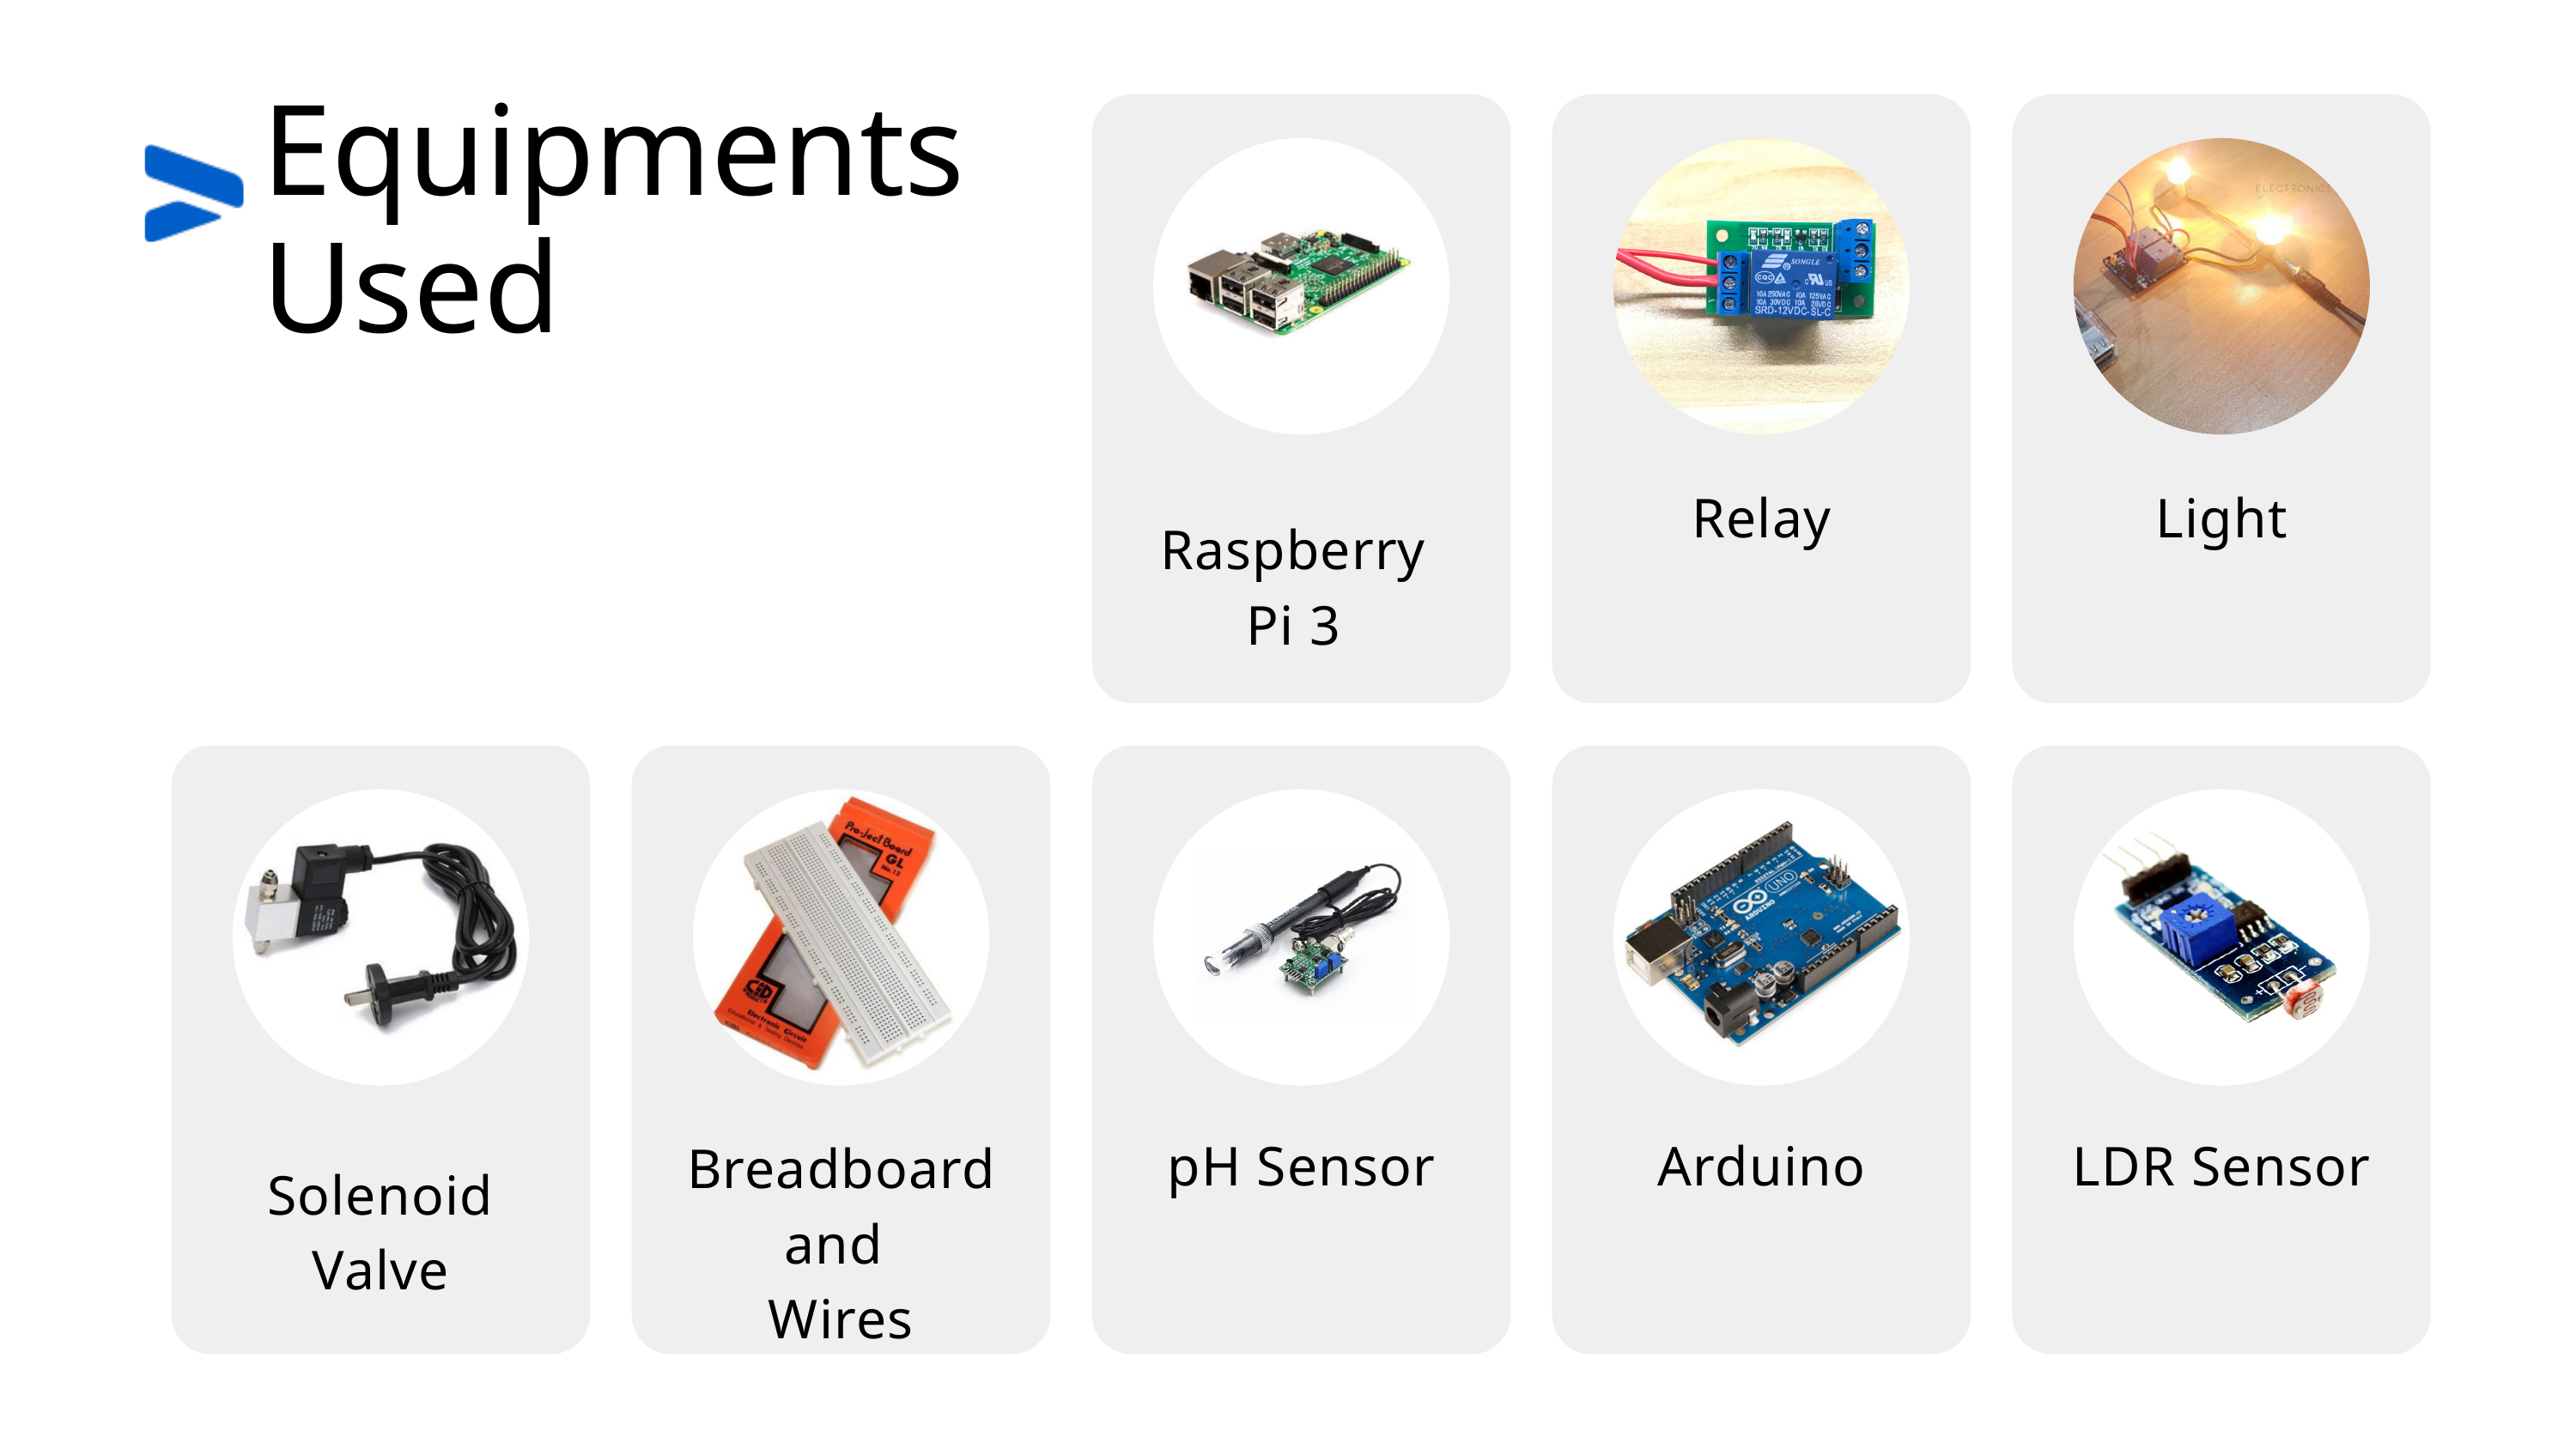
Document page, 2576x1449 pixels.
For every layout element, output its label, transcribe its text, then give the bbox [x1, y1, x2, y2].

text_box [692, 789, 990, 1086]
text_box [1613, 789, 1911, 1086]
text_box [1152, 789, 1450, 1086]
text_box Equipments Used [262, 82, 1074, 358]
picture [145, 143, 244, 244]
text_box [171, 745, 591, 1355]
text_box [1091, 94, 1511, 704]
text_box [2012, 745, 2432, 1355]
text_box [1152, 137, 1450, 435]
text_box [1552, 94, 1971, 704]
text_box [631, 745, 1051, 1355]
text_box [2073, 137, 2371, 435]
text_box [1552, 745, 1971, 1355]
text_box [1091, 745, 1511, 1355]
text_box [2012, 94, 2432, 704]
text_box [2073, 789, 2371, 1086]
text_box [1613, 137, 1911, 435]
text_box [232, 789, 530, 1086]
